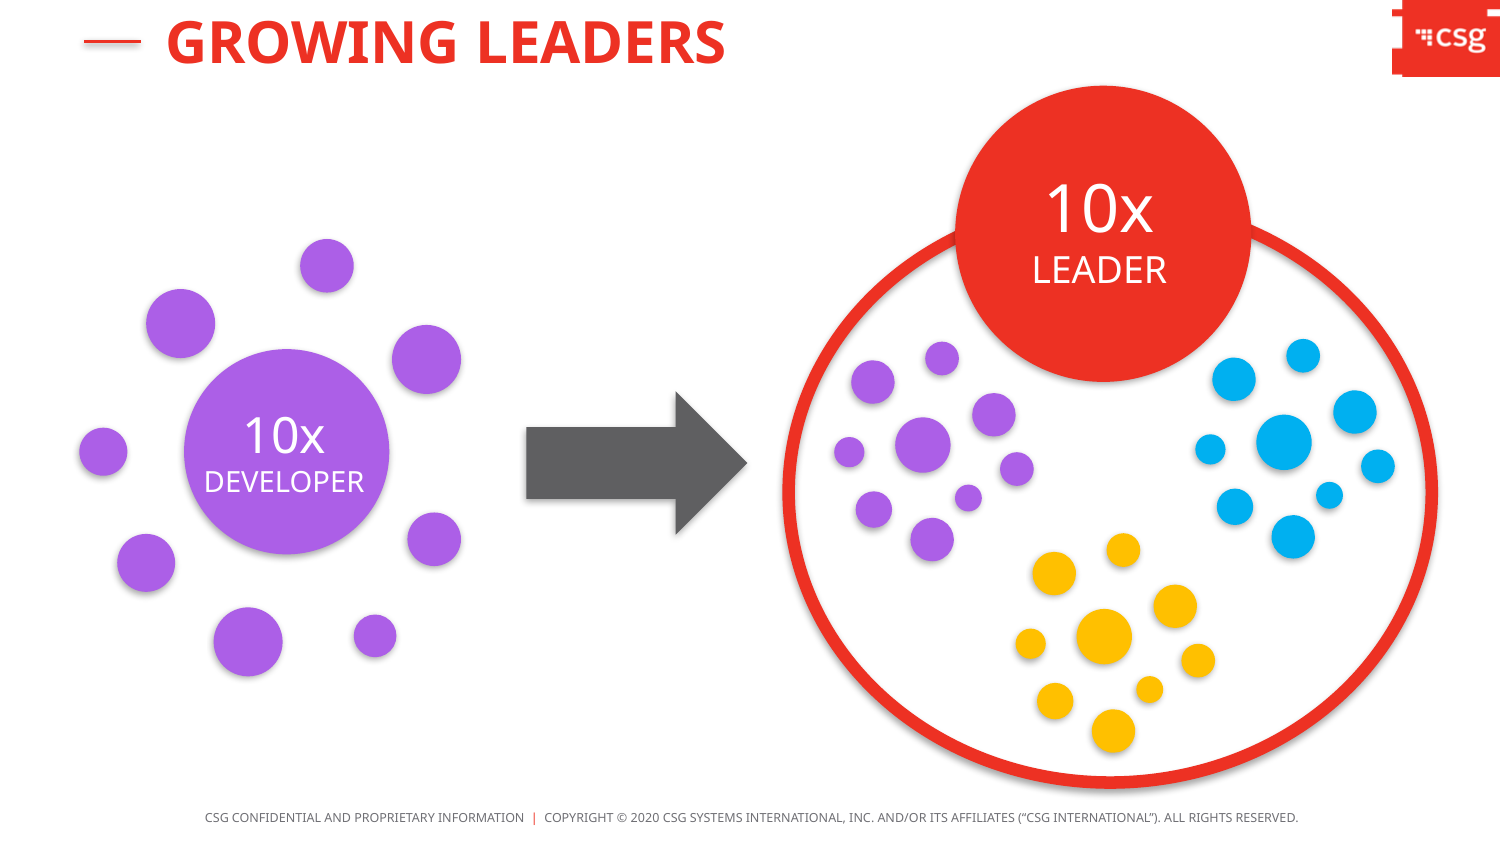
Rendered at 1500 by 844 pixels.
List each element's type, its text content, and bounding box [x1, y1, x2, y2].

text_box [212, 606, 284, 678]
list GROWING LEADERS [150, 0, 1384, 84]
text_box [181, 348, 390, 555]
text_box [352, 613, 398, 658]
text_box [525, 390, 748, 536]
text_box [835, 240, 949, 340]
text_box [787, 351, 1433, 784]
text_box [1195, 338, 1396, 559]
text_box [954, 85, 1252, 383]
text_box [834, 341, 1034, 562]
text_box [406, 511, 462, 567]
text_box [1256, 232, 1383, 337]
picture [1392, 0, 1500, 77]
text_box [1015, 532, 1216, 754]
text_box [392, 324, 462, 395]
text_box [145, 288, 216, 359]
text_box [116, 533, 176, 593]
text_box [299, 238, 355, 294]
text_box [78, 426, 129, 477]
